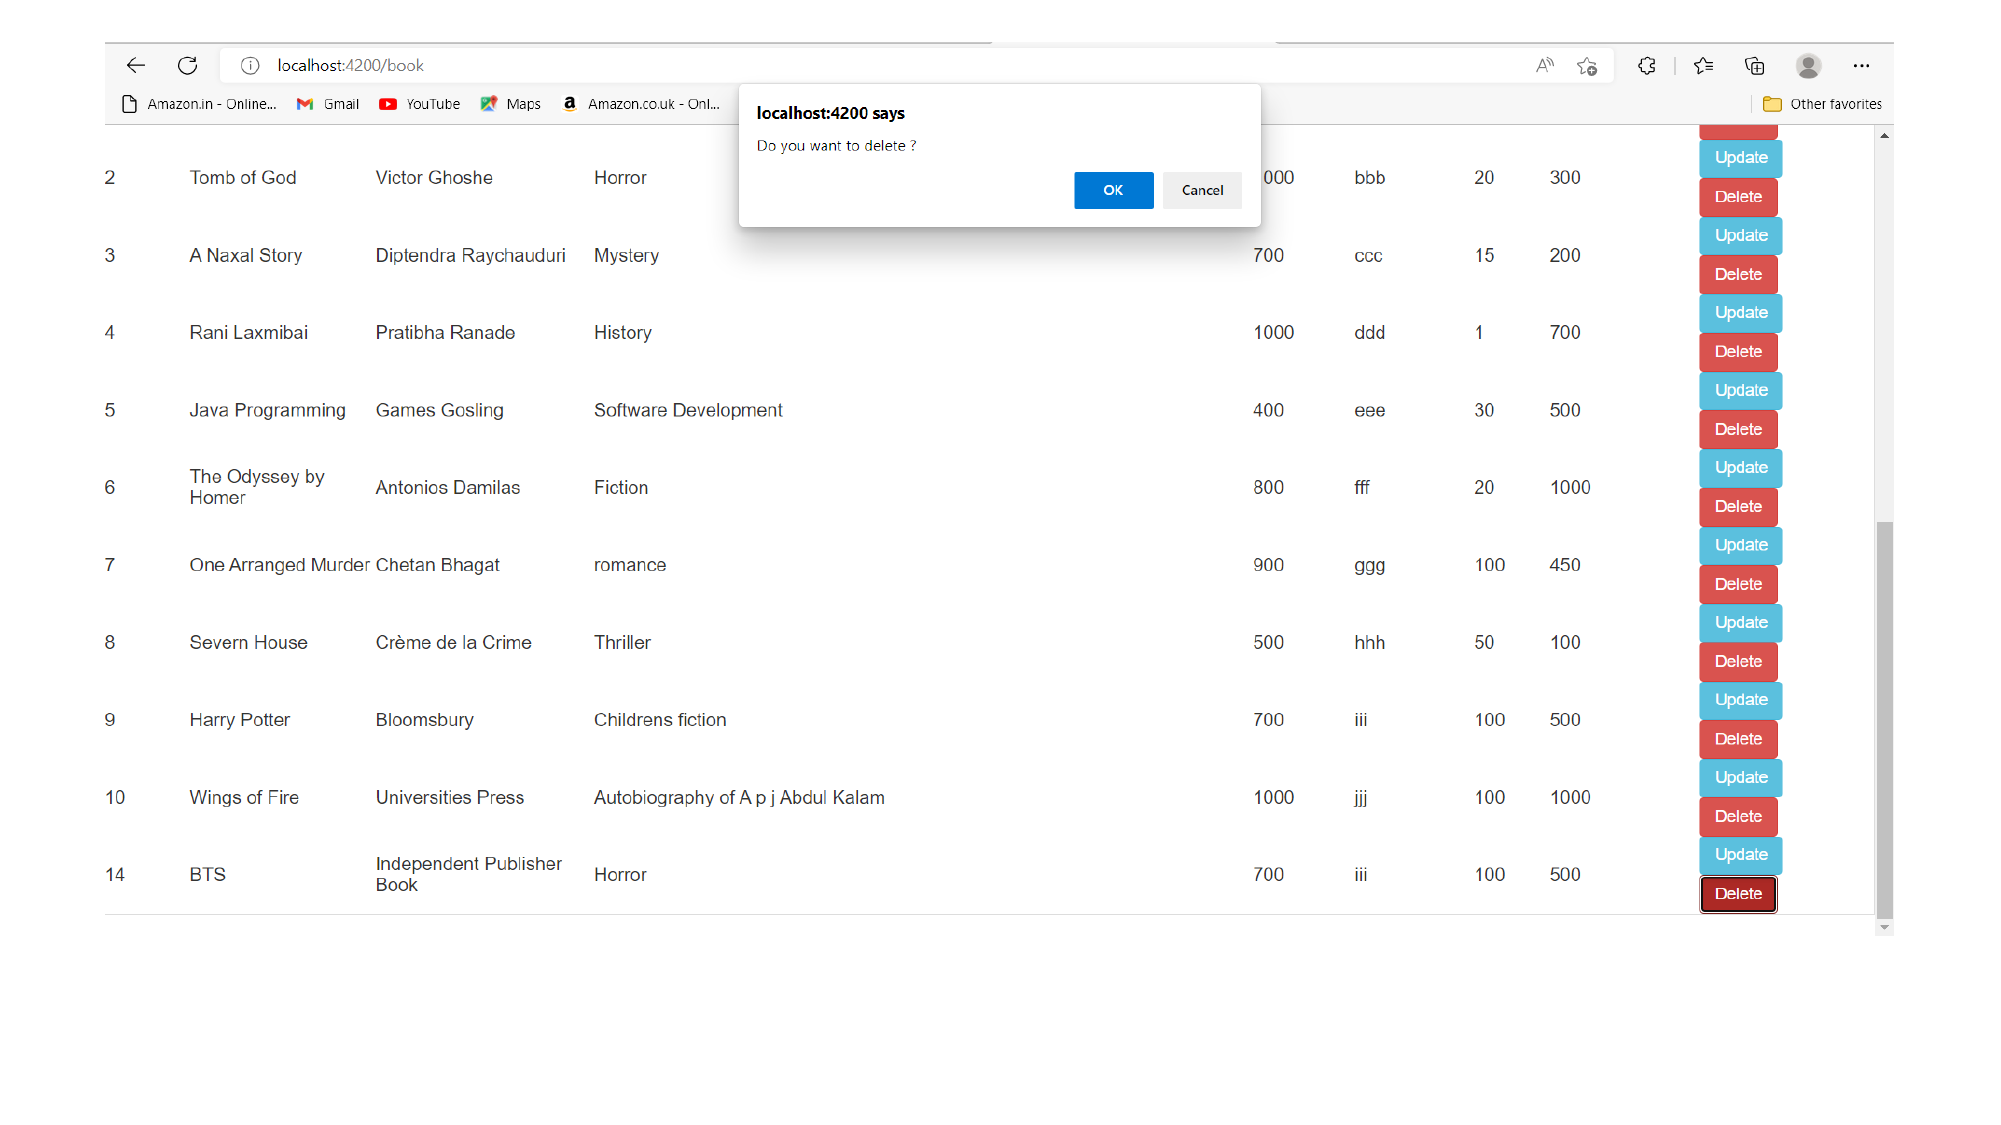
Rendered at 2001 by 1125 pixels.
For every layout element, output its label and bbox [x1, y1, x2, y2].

list [105, 42, 1895, 936]
